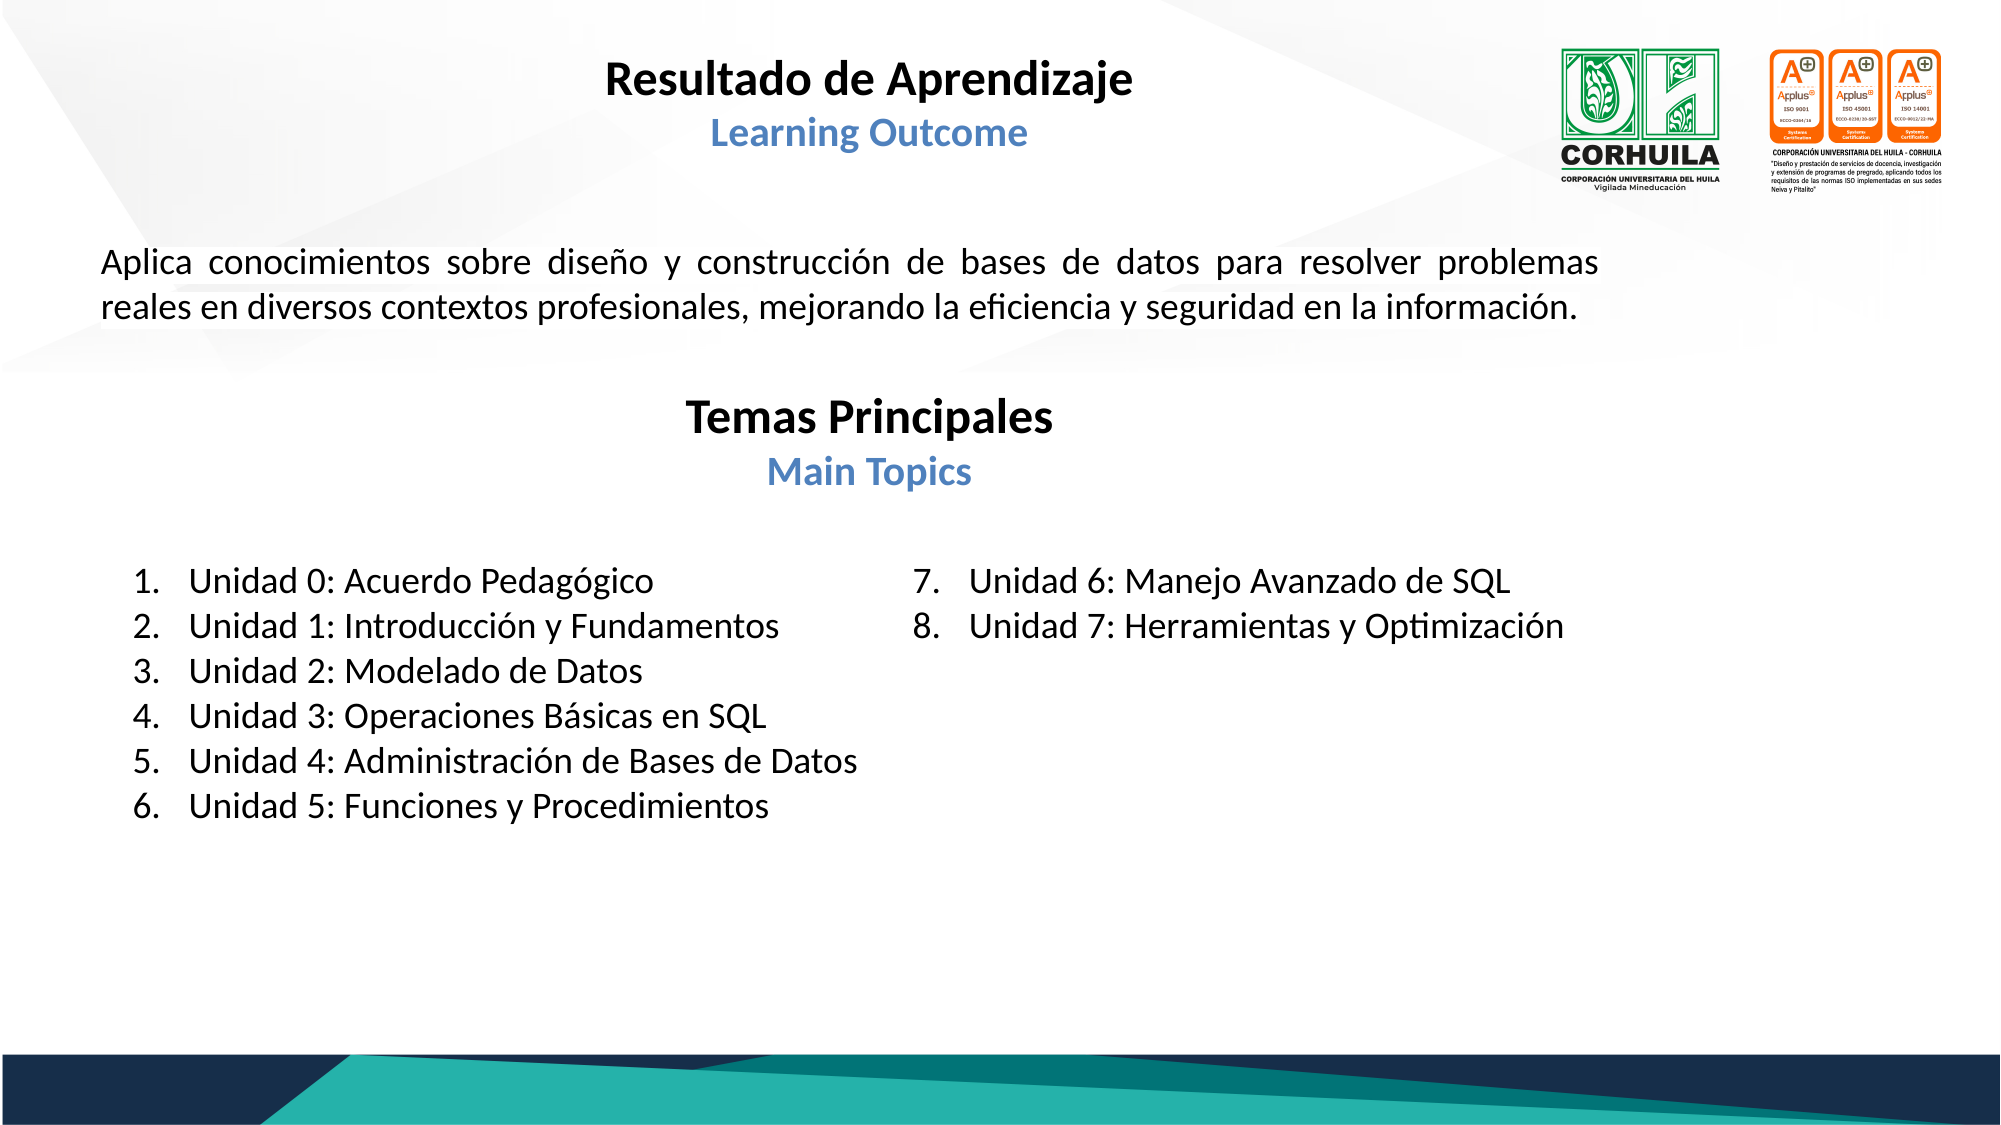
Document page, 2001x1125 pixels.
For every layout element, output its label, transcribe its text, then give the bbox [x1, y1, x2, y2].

picture [0, 0, 2000, 1125]
text_box Aplica conocimientos sobre diseño y construcción de bases de datos para resolver problemas reales en diversos contextos profesionales, mejorando la eficiencia y seguridad en la información. [85, 229, 1616, 380]
text_box Temas Principales Main Topics [529, 376, 1210, 501]
text_box Unidad 0: Acuerdo Pedagógico Unidad 1: Introducción y Fundamentos Unidad 2: Modelado de Datos Unidad 3: Operaciones Básicas en SQL Unidad 4: Administración de Bases de Datos Unidad 5: Funciones y Procedimientos Unidad 6: Manejo Avanzado de SQL Unidad 7: Herramientas y Optimización [117, 548, 1708, 836]
text_box Resultado de Aprendizaje Learning Outcome [529, 37, 1210, 163]
